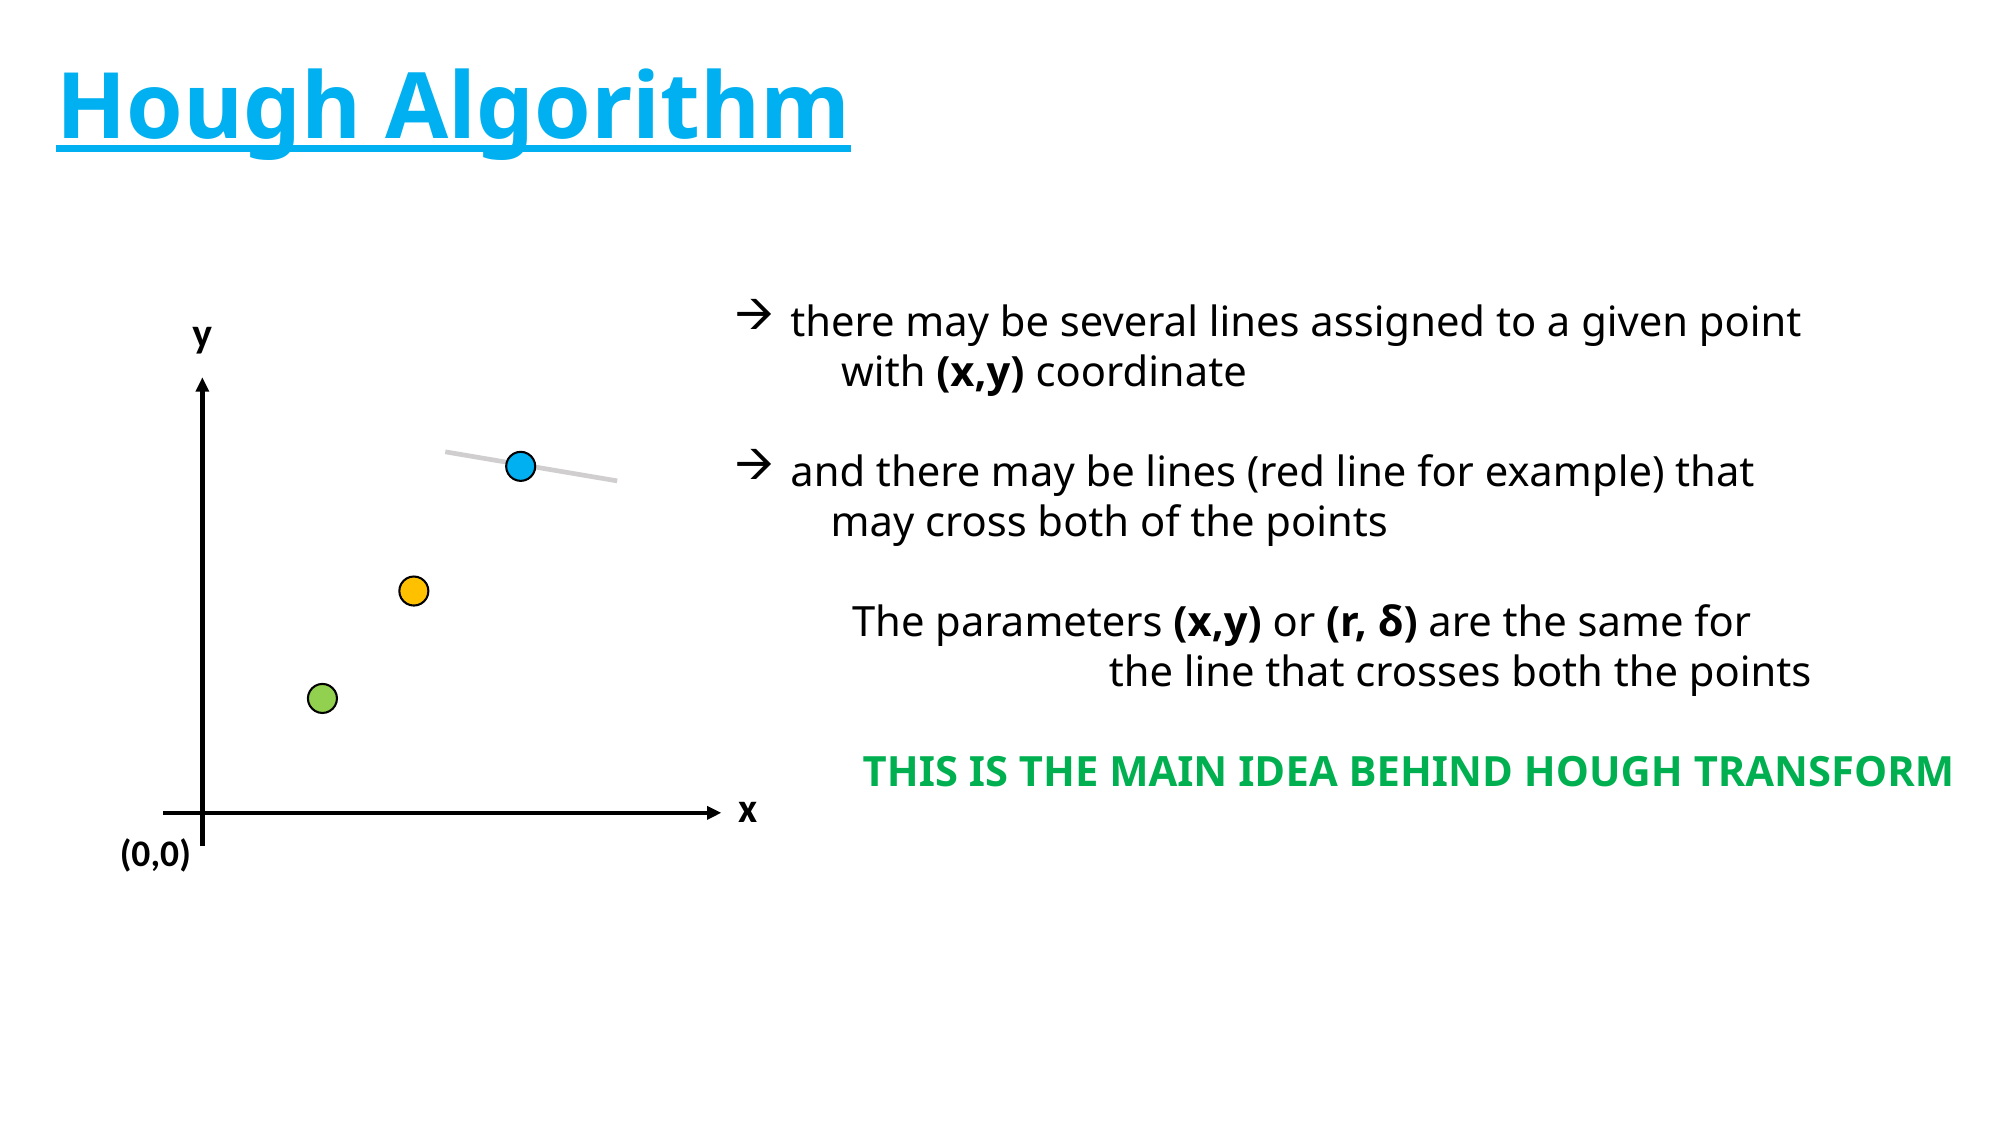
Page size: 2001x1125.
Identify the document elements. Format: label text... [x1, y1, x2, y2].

text_box (0,0) [105, 821, 207, 881]
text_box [445, 451, 618, 481]
text_box [306, 682, 339, 715]
title Hough Algorithm [41, 0, 1767, 218]
text_box y [177, 298, 227, 364]
text_box x [723, 803, 773, 839]
text_box [398, 575, 430, 607]
text_box there may be several lines assigned to a given point with (x,y) coordinate and there may be lines (red line for example) that may cross both of the points The parameters (x,y) or (r, δ) are the same for the line that crosses both the points THIS IS THE MAIN IDEA BEHIND HOUGH TRANSFORM [719, 287, 1970, 803]
